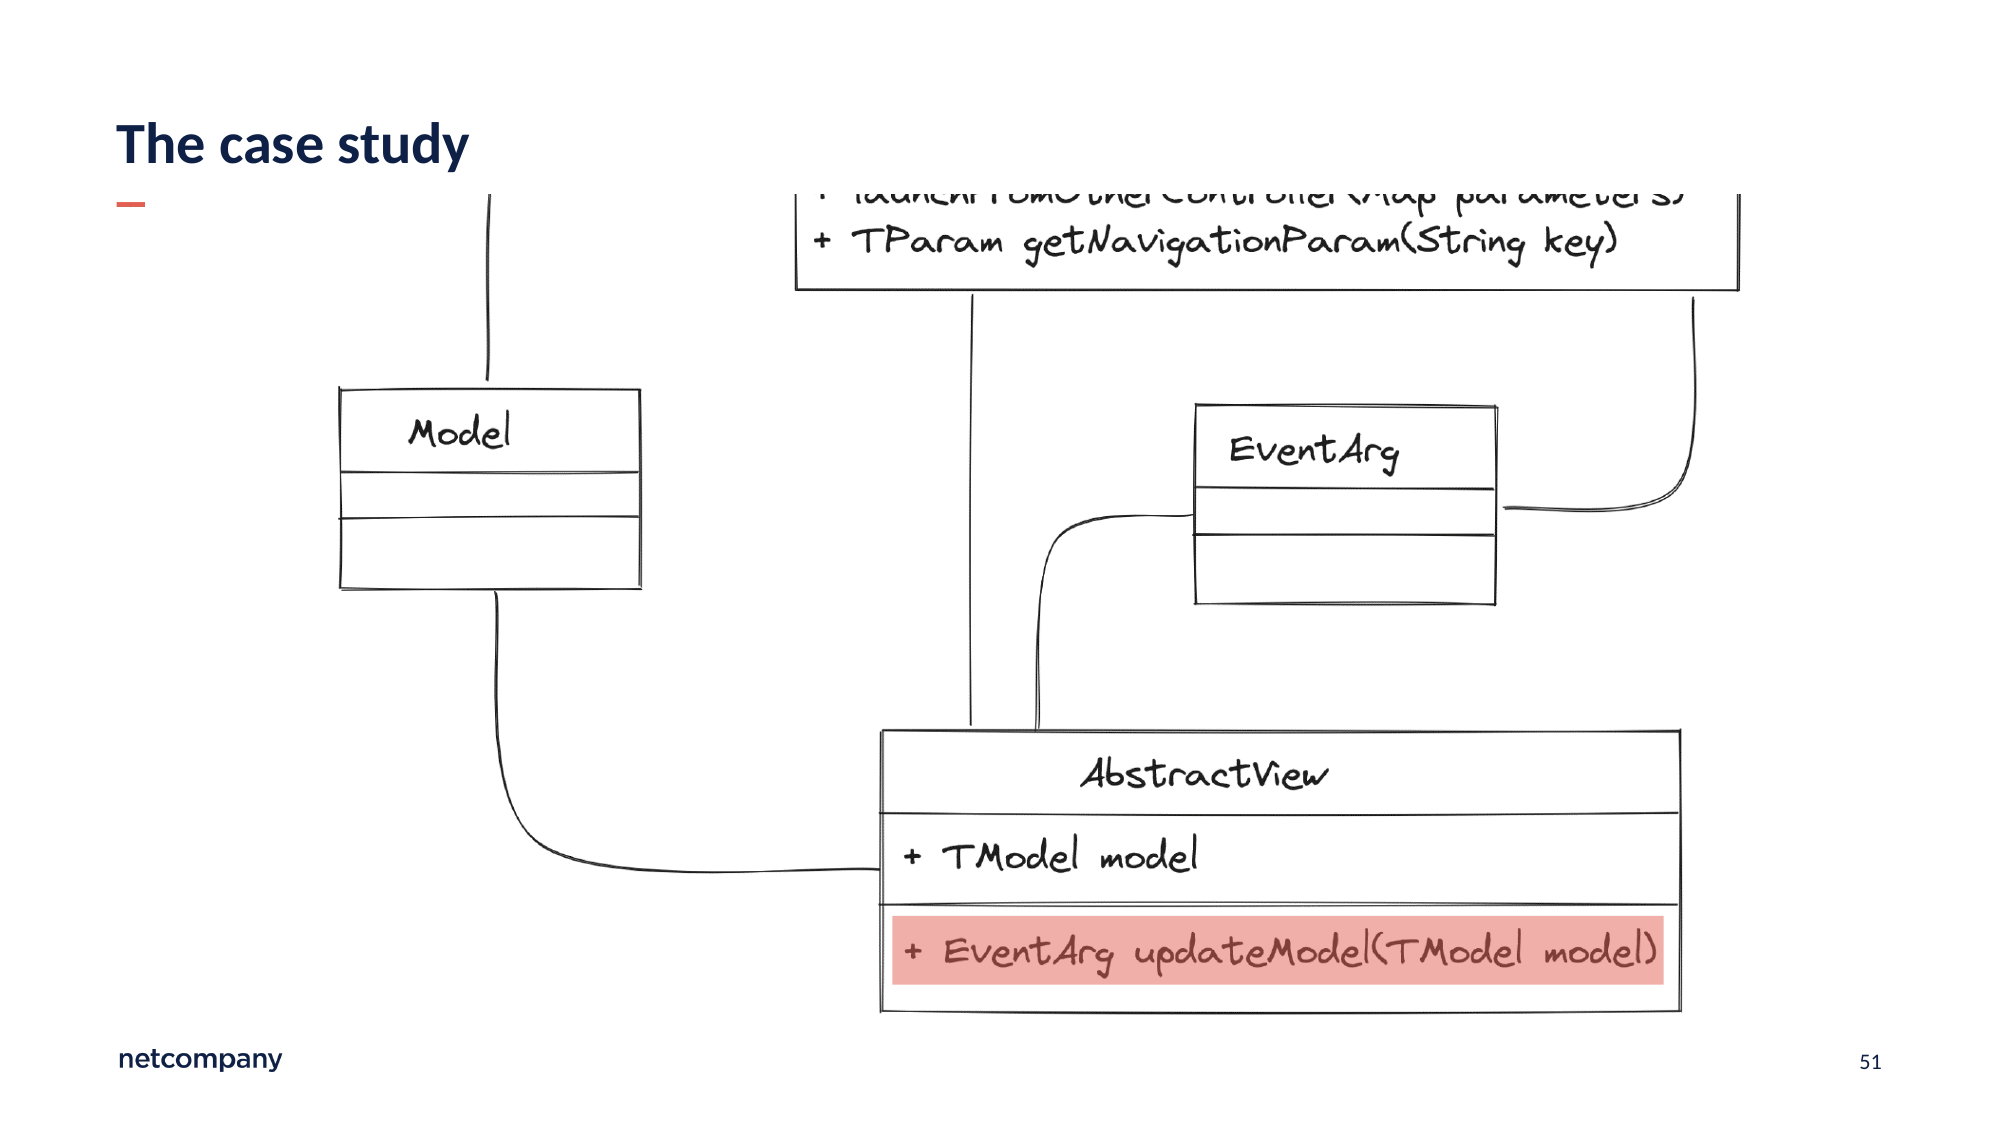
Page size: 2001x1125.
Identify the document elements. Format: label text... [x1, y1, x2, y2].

picture [118, 1049, 284, 1072]
title The case study [116, 100, 1879, 175]
picture [336, 194, 1811, 1056]
picture [116, 202, 145, 207]
